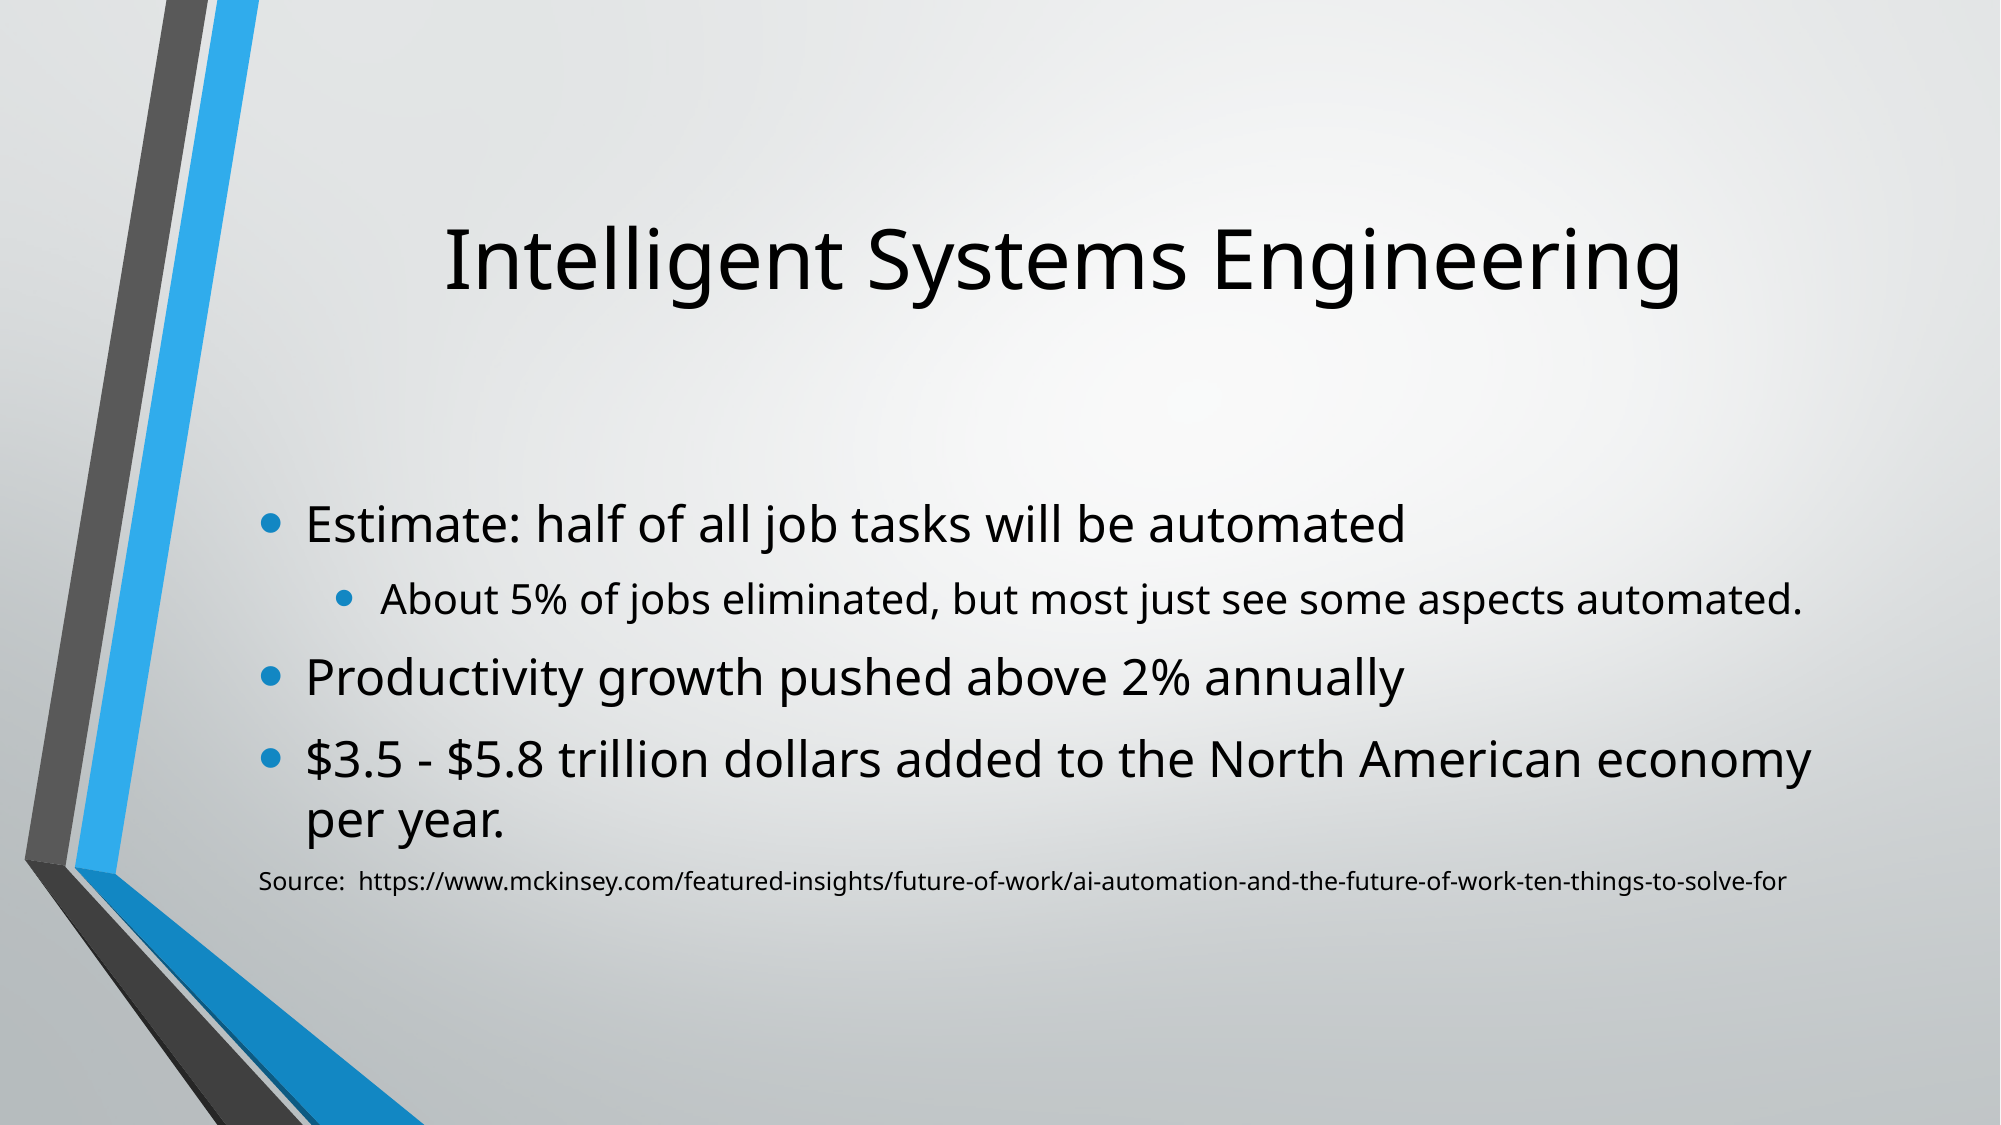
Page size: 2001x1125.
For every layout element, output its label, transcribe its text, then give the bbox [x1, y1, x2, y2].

list Estimate: half of all job tasks will be automated About 5% of jobs eliminated, but most just see some aspects automated. Productivity growth pushed above 2% annually $3.5 - $5.8 trillion dollars added to the North American economy per year. Source: https://www.mckinsey.com/featured-insights/future-of-work/ai-automation-and-the-future-of-work-ten-things-to-solve-for [243, 437, 1887, 950]
title Intelligent Systems Engineering [243, 112, 1887, 400]
